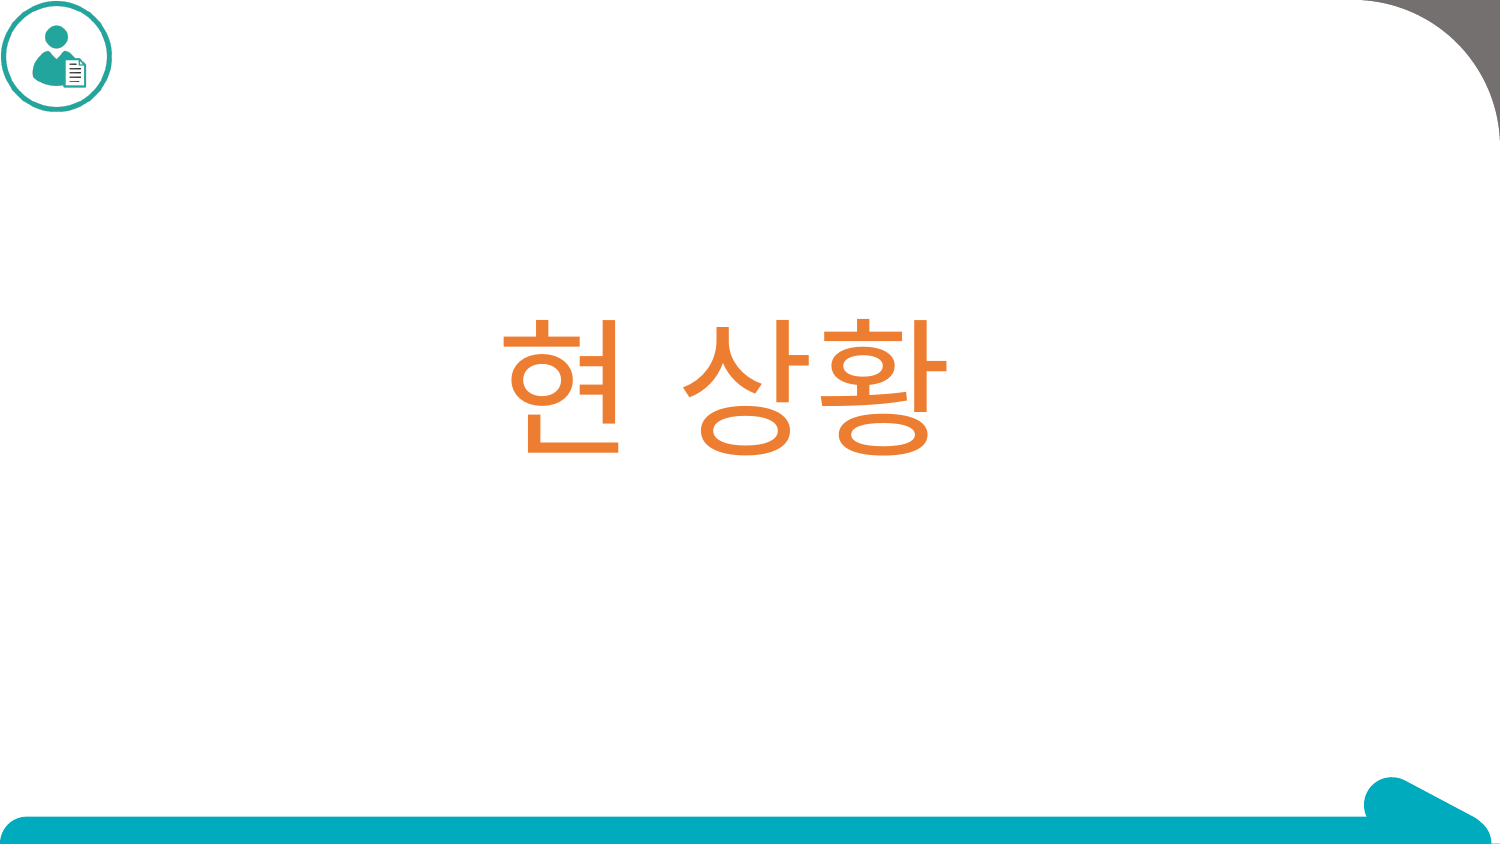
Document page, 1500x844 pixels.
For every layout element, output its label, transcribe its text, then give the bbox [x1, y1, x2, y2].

text_box 현 상황 [261, 288, 1189, 505]
picture [1, 1, 112, 112]
